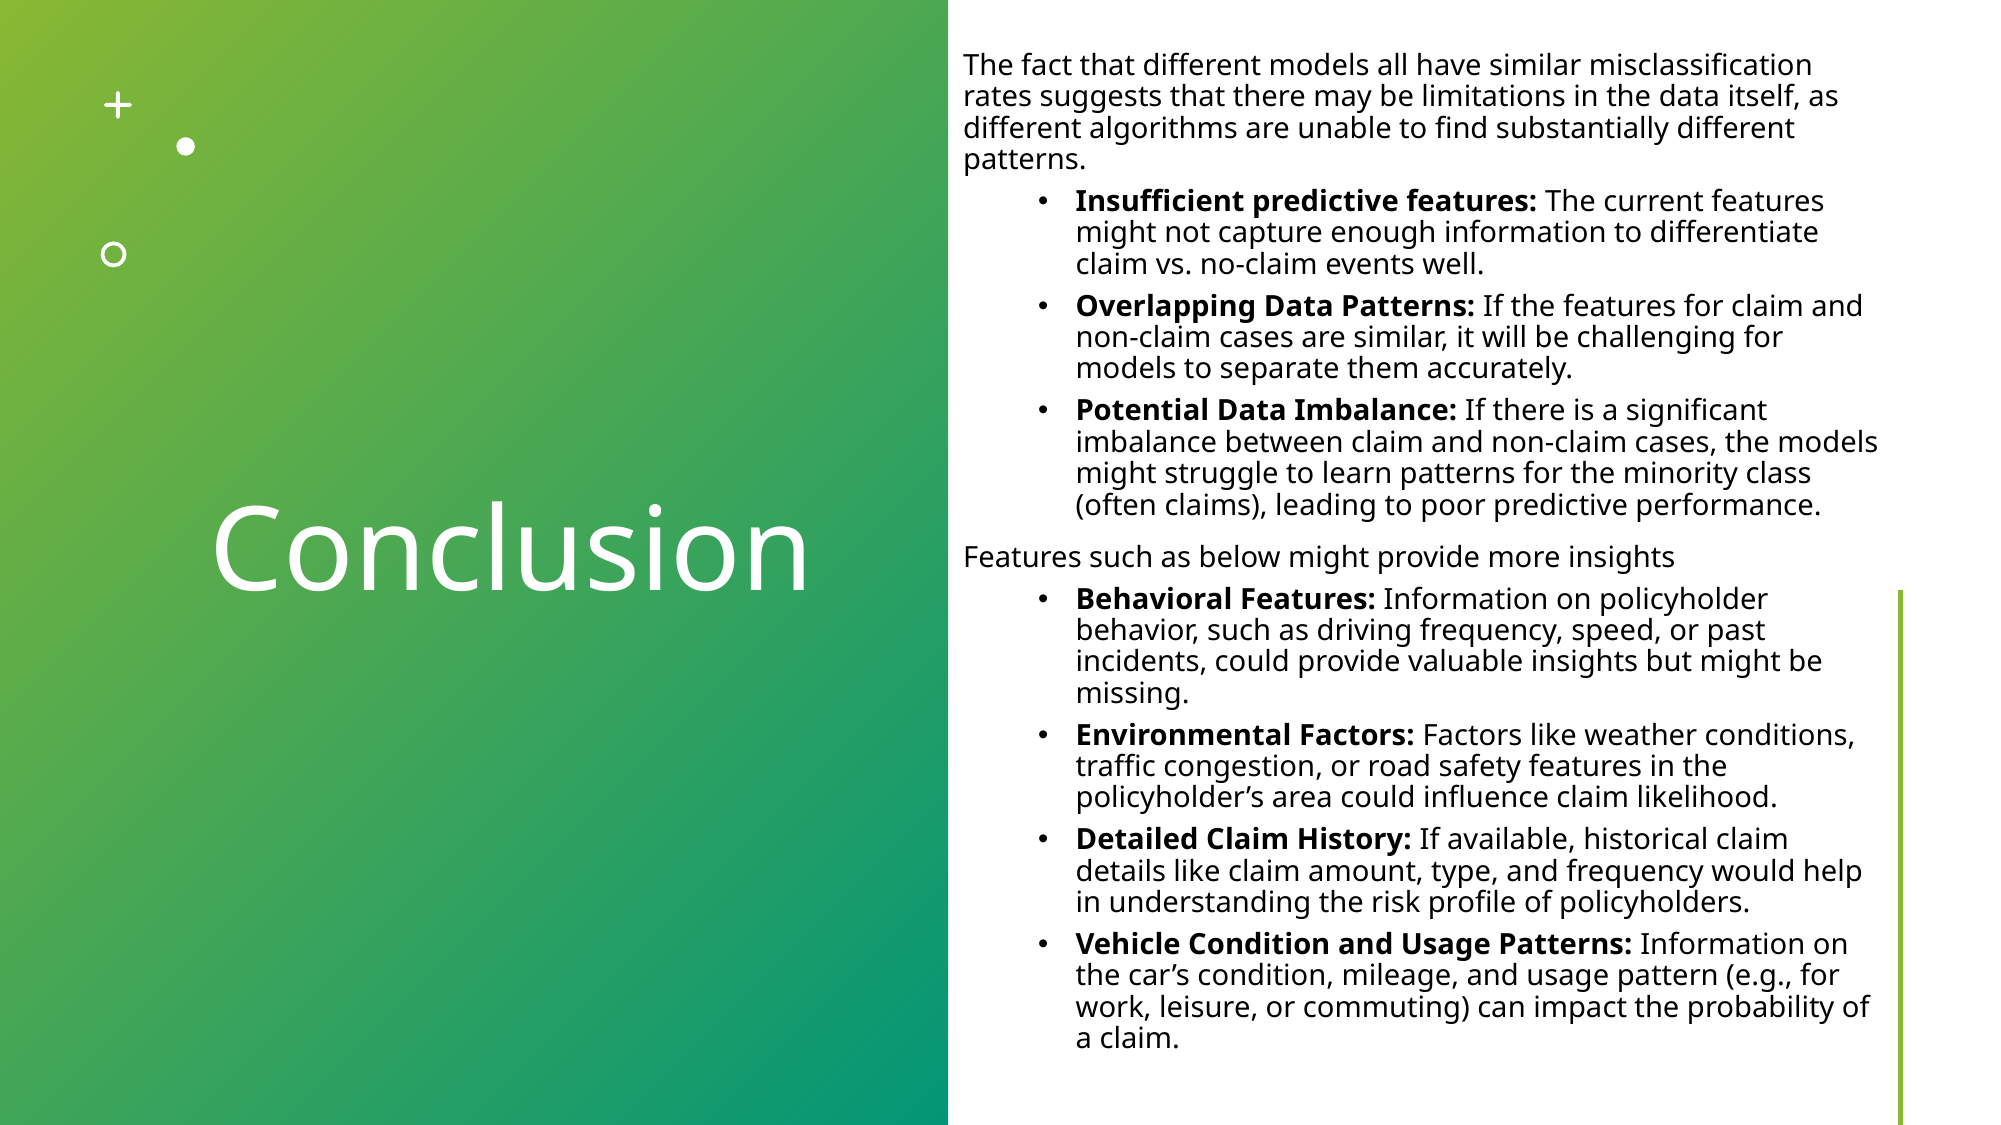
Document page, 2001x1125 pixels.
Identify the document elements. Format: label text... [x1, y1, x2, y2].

text_box [100, 241, 127, 268]
title Conclusion [194, 62, 853, 1043]
text_box [0, 0, 949, 1125]
text_box [103, 90, 132, 119]
text_box [176, 137, 195, 156]
list The fact that different models all have similar misclassification rates suggests that there may be limitations in the data itself, as different algorithms are unable to find substantially different patterns. Insufficient predictive features: The current features might not capture enough information to differentiate claim vs. no-claim events well. Overlapping Data Patterns: If the features for claim and non-claim cases are similar, it will be challenging for models to separate them accurately. Potential Data Imbalance: If there is a significant imbalance between claim and non-claim cases, the models might struggle to learn patterns for the minority class (often claims), leading to poor predictive performance. Features such as below might provide more insights Behavioral Features: Information on policyholder behavior, such as driving frequency, speed, or past incidents, could provide valuable insights but might be missing. Environmental Factors: Factors like weather conditions, traffic congestion, or road safety features in the policyholder’s area could influence claim likelihood. Detailed Claim History: If available, historical claim details like claim amount, type, and frequency would help in understanding the risk profile of policyholders. Vehicle Condition and Usage Patterns: Information on the car’s condition, mileage, and usage pattern (e.g., for work, leisure, or commuting) can impact the probability of a claim. [948, 62, 1901, 1043]
text_box [949, 0, 2000, 1125]
